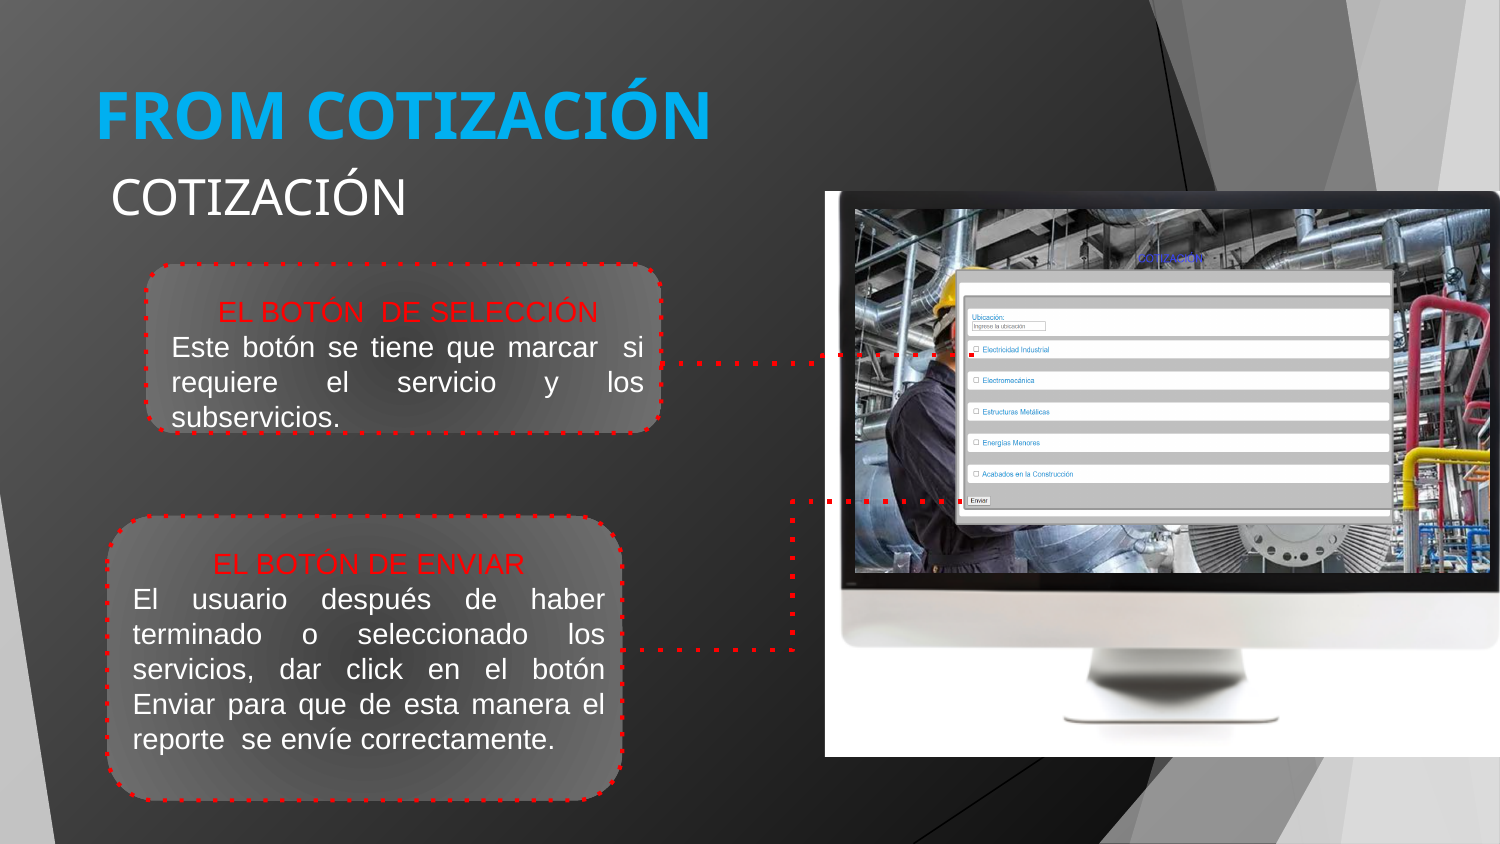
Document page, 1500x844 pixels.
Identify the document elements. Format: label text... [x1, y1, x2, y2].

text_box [659, 354, 986, 365]
text_box [146, 264, 662, 427]
text_box EL BOTÓN DE SELECCIÓN Este botón se tiene que marcar si requiere el servicio y los subservicios. [156, 285, 660, 441]
text_box [107, 515, 623, 801]
text_box EL BOTÓN DE ENVIAR El usuario después de haber terminado o seleccionado los servicios, dar click en el botón Enviar para que de esta manera el reporte se envíe correctamente. [117, 537, 621, 763]
text_box FROM COTIZACIÓN [79, 74, 872, 163]
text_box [620, 501, 965, 652]
picture [824, 190, 1500, 787]
text_box COTIZACIÓN [95, 164, 690, 253]
